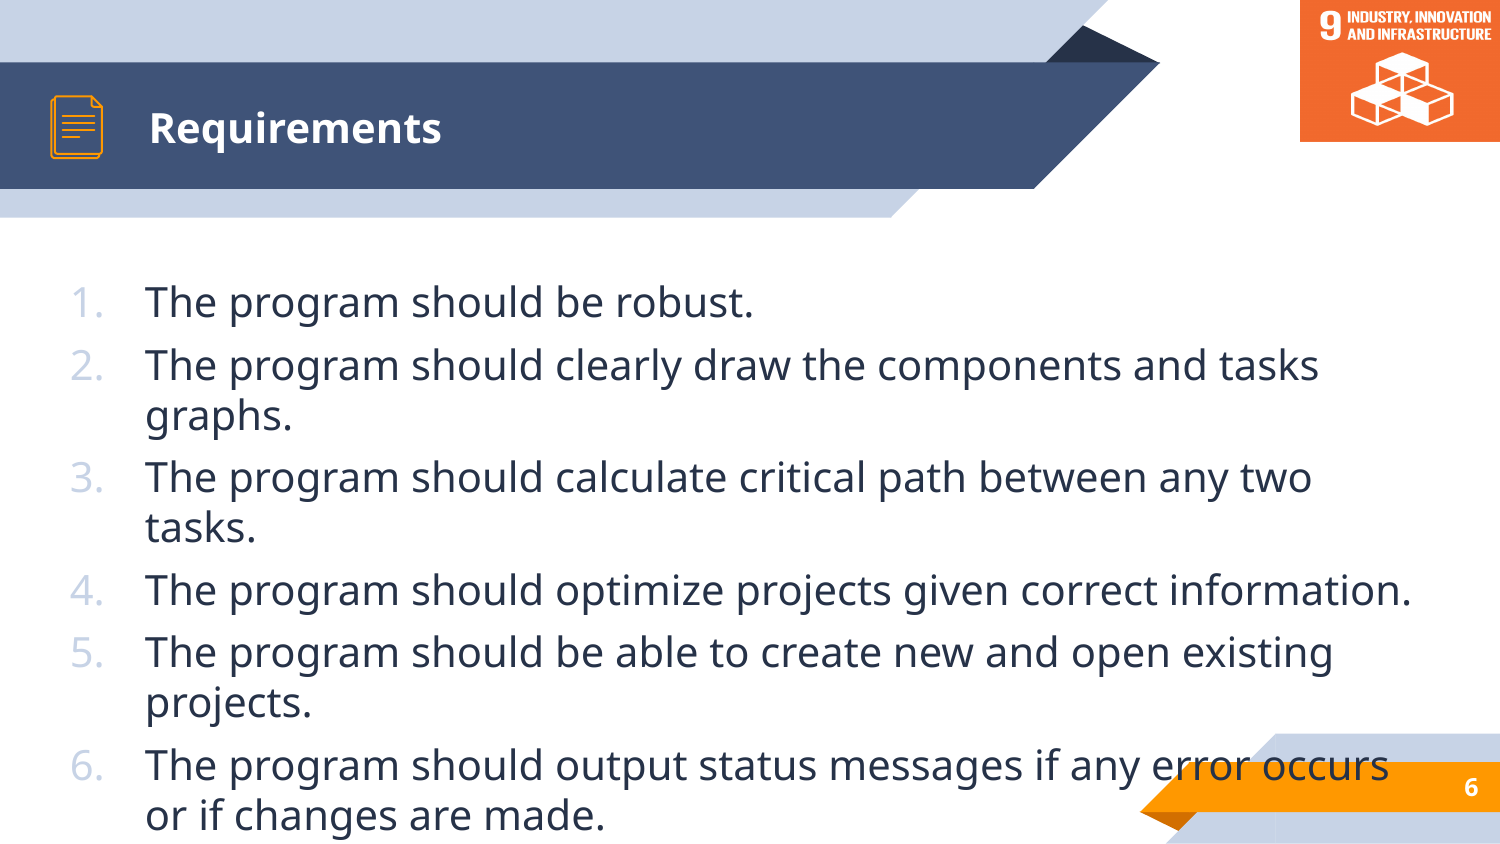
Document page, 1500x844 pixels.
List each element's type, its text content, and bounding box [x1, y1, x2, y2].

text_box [50, 96, 103, 159]
picture [1300, 0, 1500, 142]
title Requirements [133, 64, 997, 190]
list The program should be robust. The program should clearly draw the components and tasks graphs. The program should calculate critical path between any two tasks. The program should optimize projects given correct information. The program should be able to create new and open existing projects. The program should output status messages if any error occurs or if changes are made. [55, 260, 1430, 844]
slide_number 6 [1249, 760, 1494, 813]
